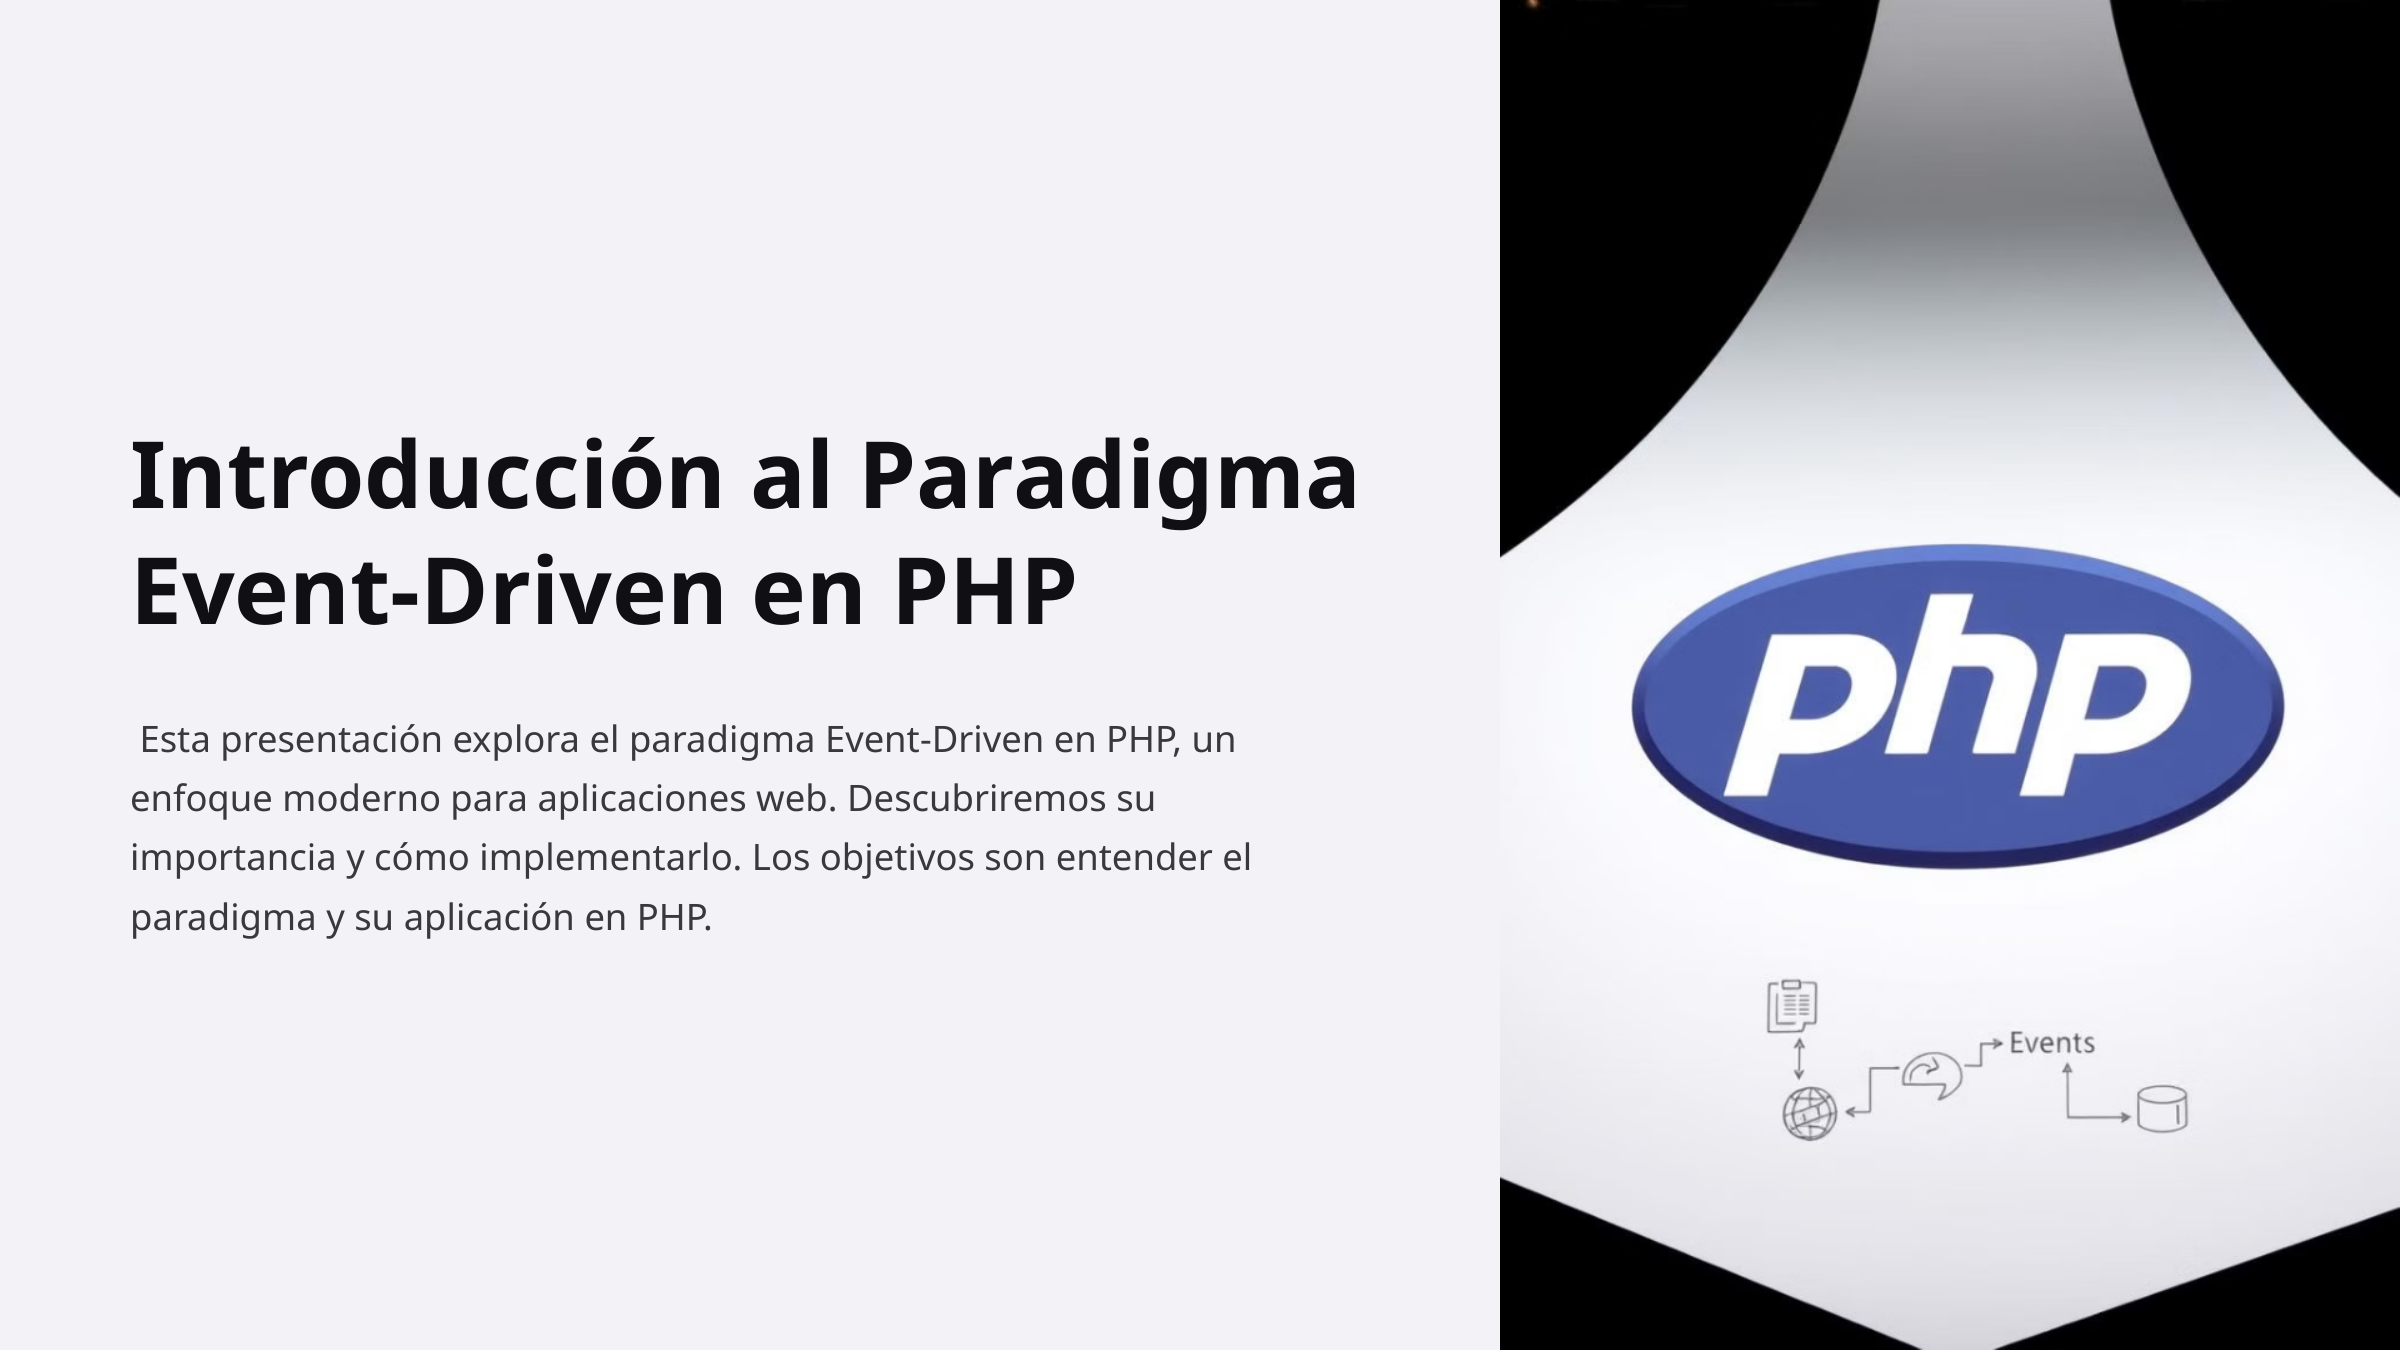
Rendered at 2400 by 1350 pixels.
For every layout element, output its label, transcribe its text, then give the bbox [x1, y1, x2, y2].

picture [1499, 0, 2400, 1350]
text_box Introducción al Paradigma Event-Driven en PHP [130, 411, 1370, 645]
text_box Esta presentación explora el paradigma Event-Driven en PHP, un enfoque moderno para aplicaciones web. Descubriremos su importancia y cómo implementarlo. Los objetivos son entender el paradigma y su aplicación en PHP. [130, 700, 1370, 939]
